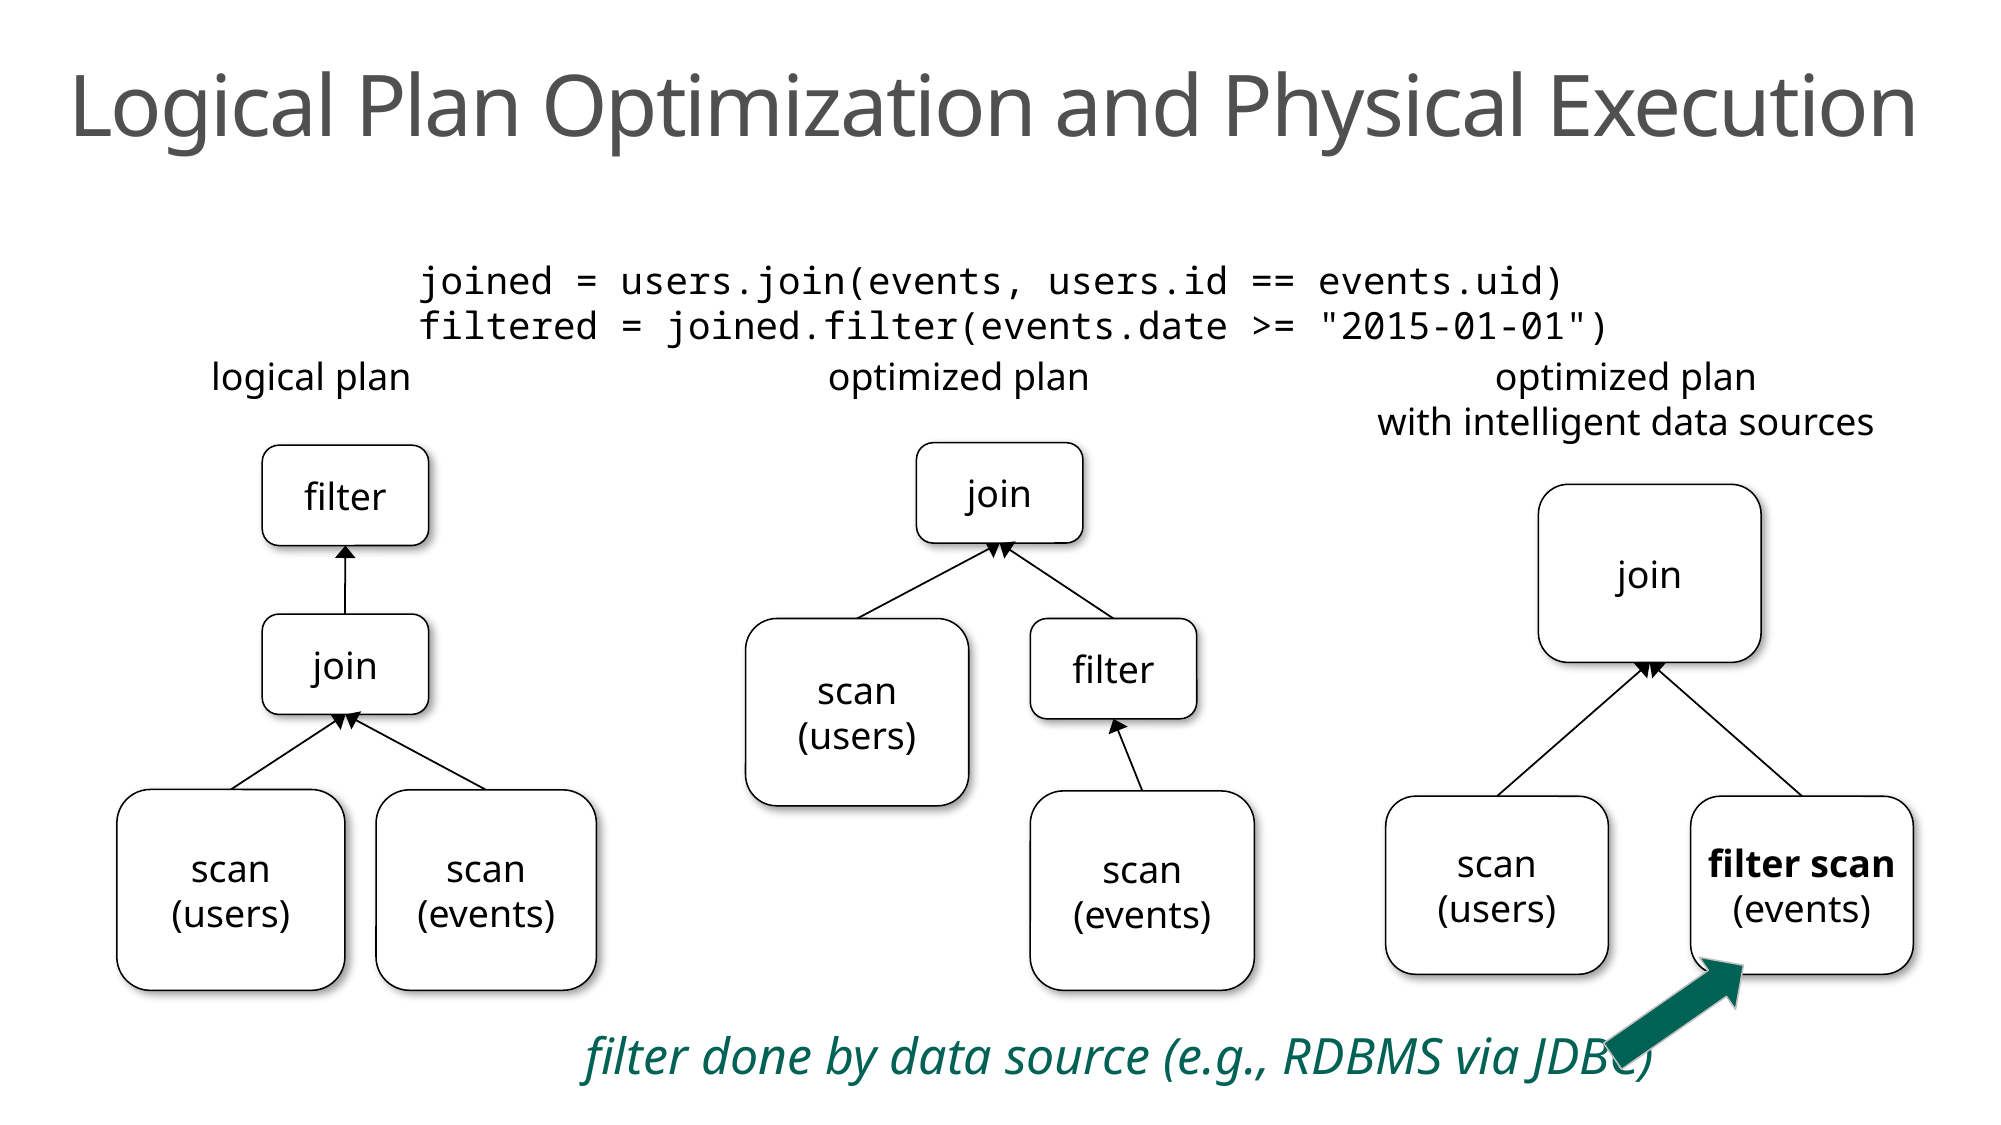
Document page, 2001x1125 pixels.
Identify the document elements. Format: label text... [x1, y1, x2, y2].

text_box filter done by data source (e.g., RDBMS via JDBC) [570, 1017, 1670, 1125]
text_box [116, 345, 597, 991]
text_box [1385, 484, 1914, 975]
text_box joined = users.join(events, users.id == events.uid) filtered = joined.filter(events.date >= "2015-01-01") [398, 246, 1948, 357]
text_box [1602, 975, 1743, 1070]
text_box optimized plan with intelligent data sources [1362, 345, 1890, 451]
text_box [745, 345, 1255, 991]
title Logical Plan Optimization and Physical Execution [44, 47, 1957, 196]
